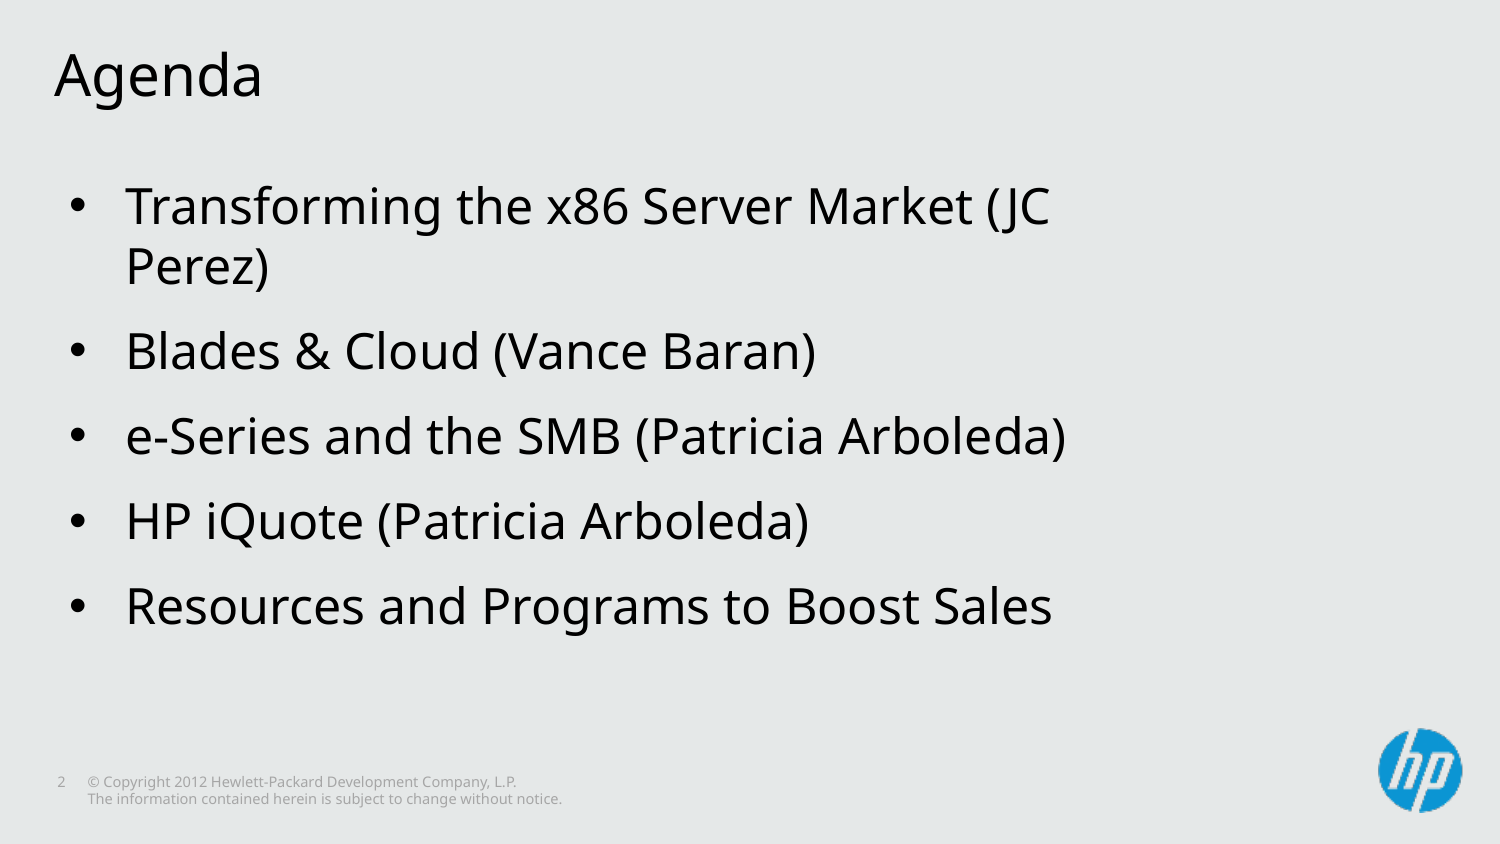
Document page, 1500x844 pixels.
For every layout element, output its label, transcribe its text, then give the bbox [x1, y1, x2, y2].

slide_number 2 [57, 772, 88, 791]
picture [1377, 727, 1464, 813]
subtitle Transforming the x86 Server Market (JC Perez) Blades & Cloud (Vance Baran) e-Series and the SMB (Patricia Arboleda) HP iQuote (Patricia Arboleda) Resources and Programs to Boost Sales [54, 167, 1202, 684]
title Agenda [54, 38, 1443, 110]
